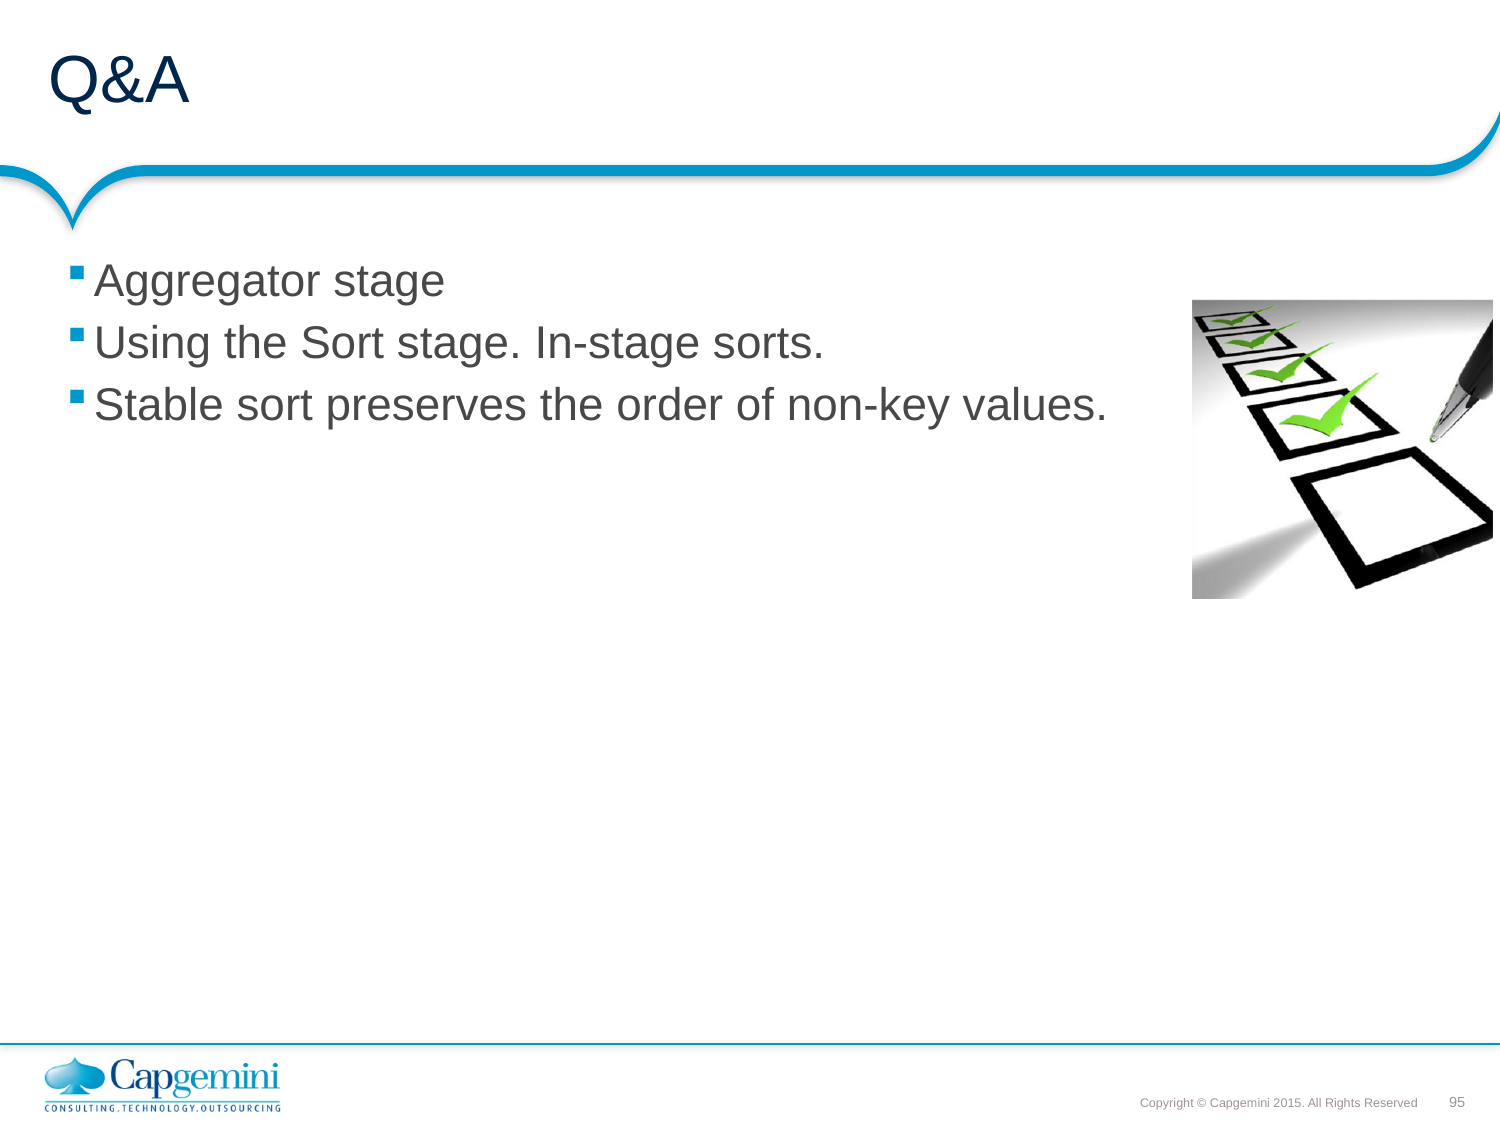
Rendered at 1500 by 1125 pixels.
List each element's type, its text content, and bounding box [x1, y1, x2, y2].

picture [1192, 299, 1493, 599]
picture [44, 1056, 281, 1113]
list Aggregator stage Using the Sort stage. In-stage sorts. Stable sort preserves the order of non-key values. [48, 245, 1179, 1007]
title Q&A [0, 0, 1500, 165]
